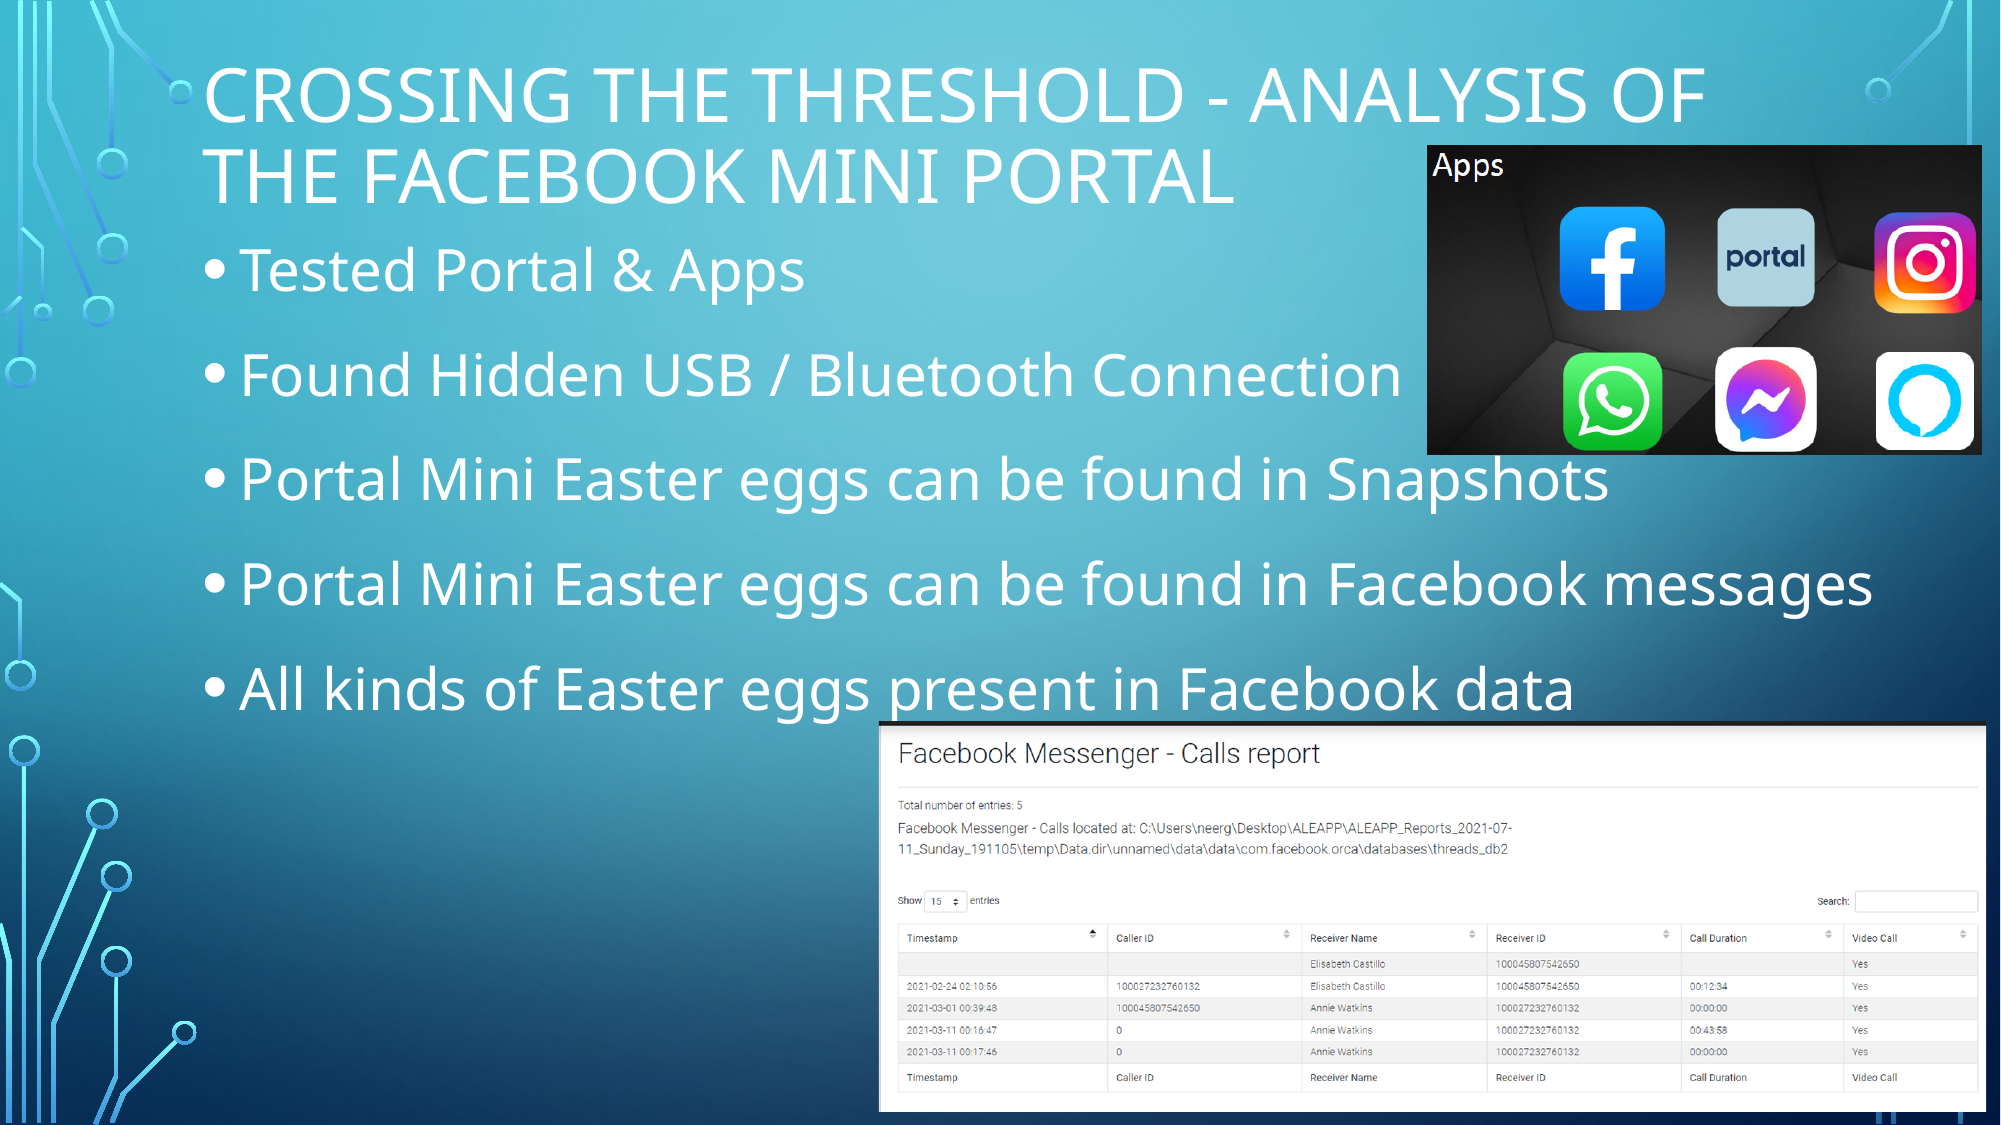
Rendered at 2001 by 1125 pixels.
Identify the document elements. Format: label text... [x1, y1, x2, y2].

picture [1426, 144, 1983, 455]
picture [878, 721, 1987, 1112]
title Crossing the Threshold - Analysis of the Facebook Mini Portal [187, 17, 1813, 211]
list Tested Portal & Apps Found Hidden USB / Bluetooth Connection Portal Mini Easter eggs can be found in Snapshots Portal Mini Easter eggs can be found in Facebook messages All kinds of Easter eggs present in Facebook data [187, 211, 1929, 1081]
